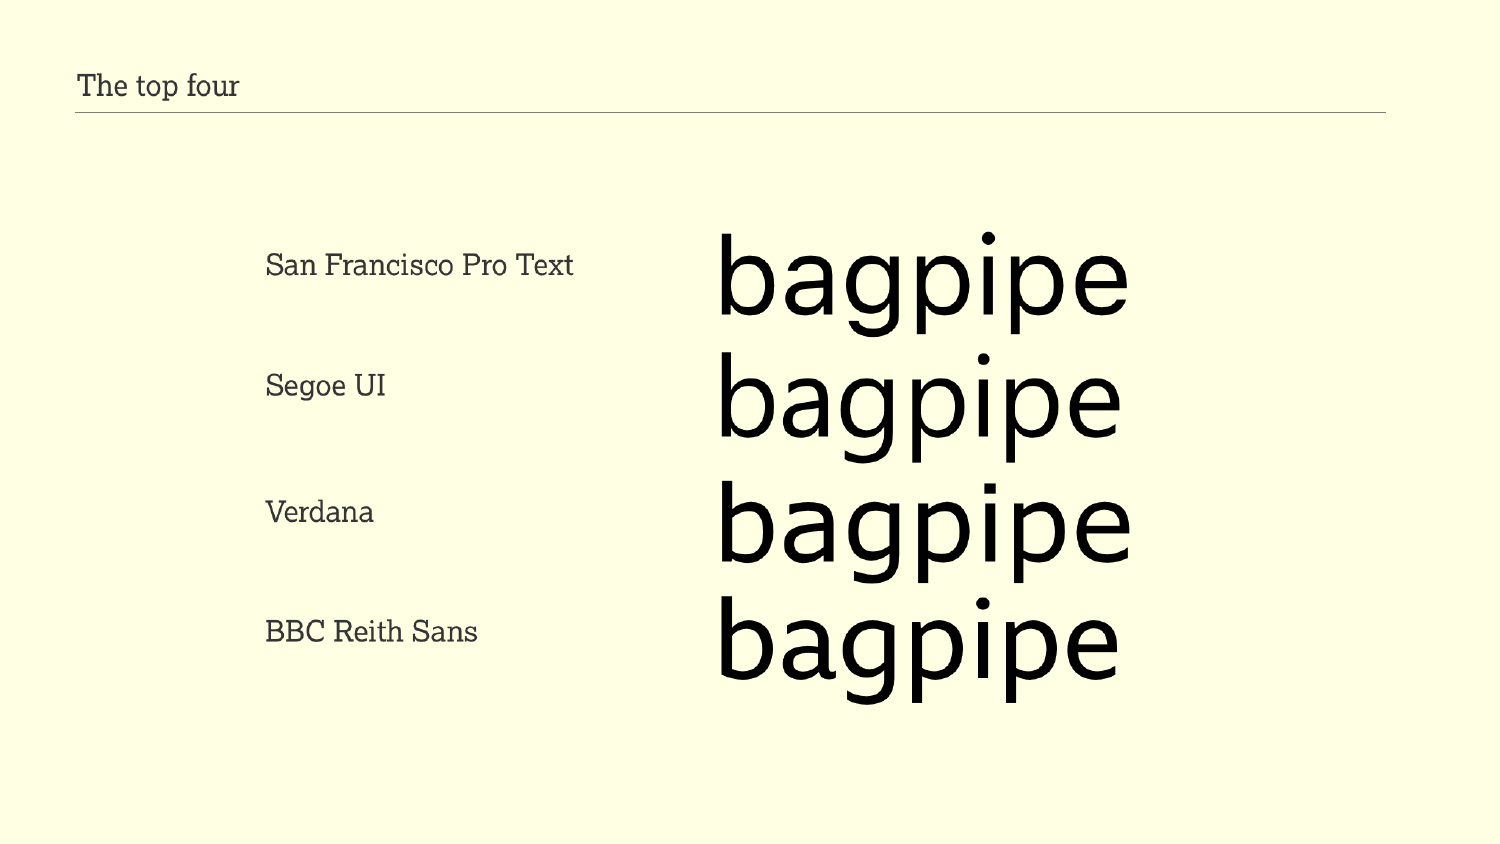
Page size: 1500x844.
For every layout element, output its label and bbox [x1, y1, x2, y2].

picture [24, 24, 1446, 819]
